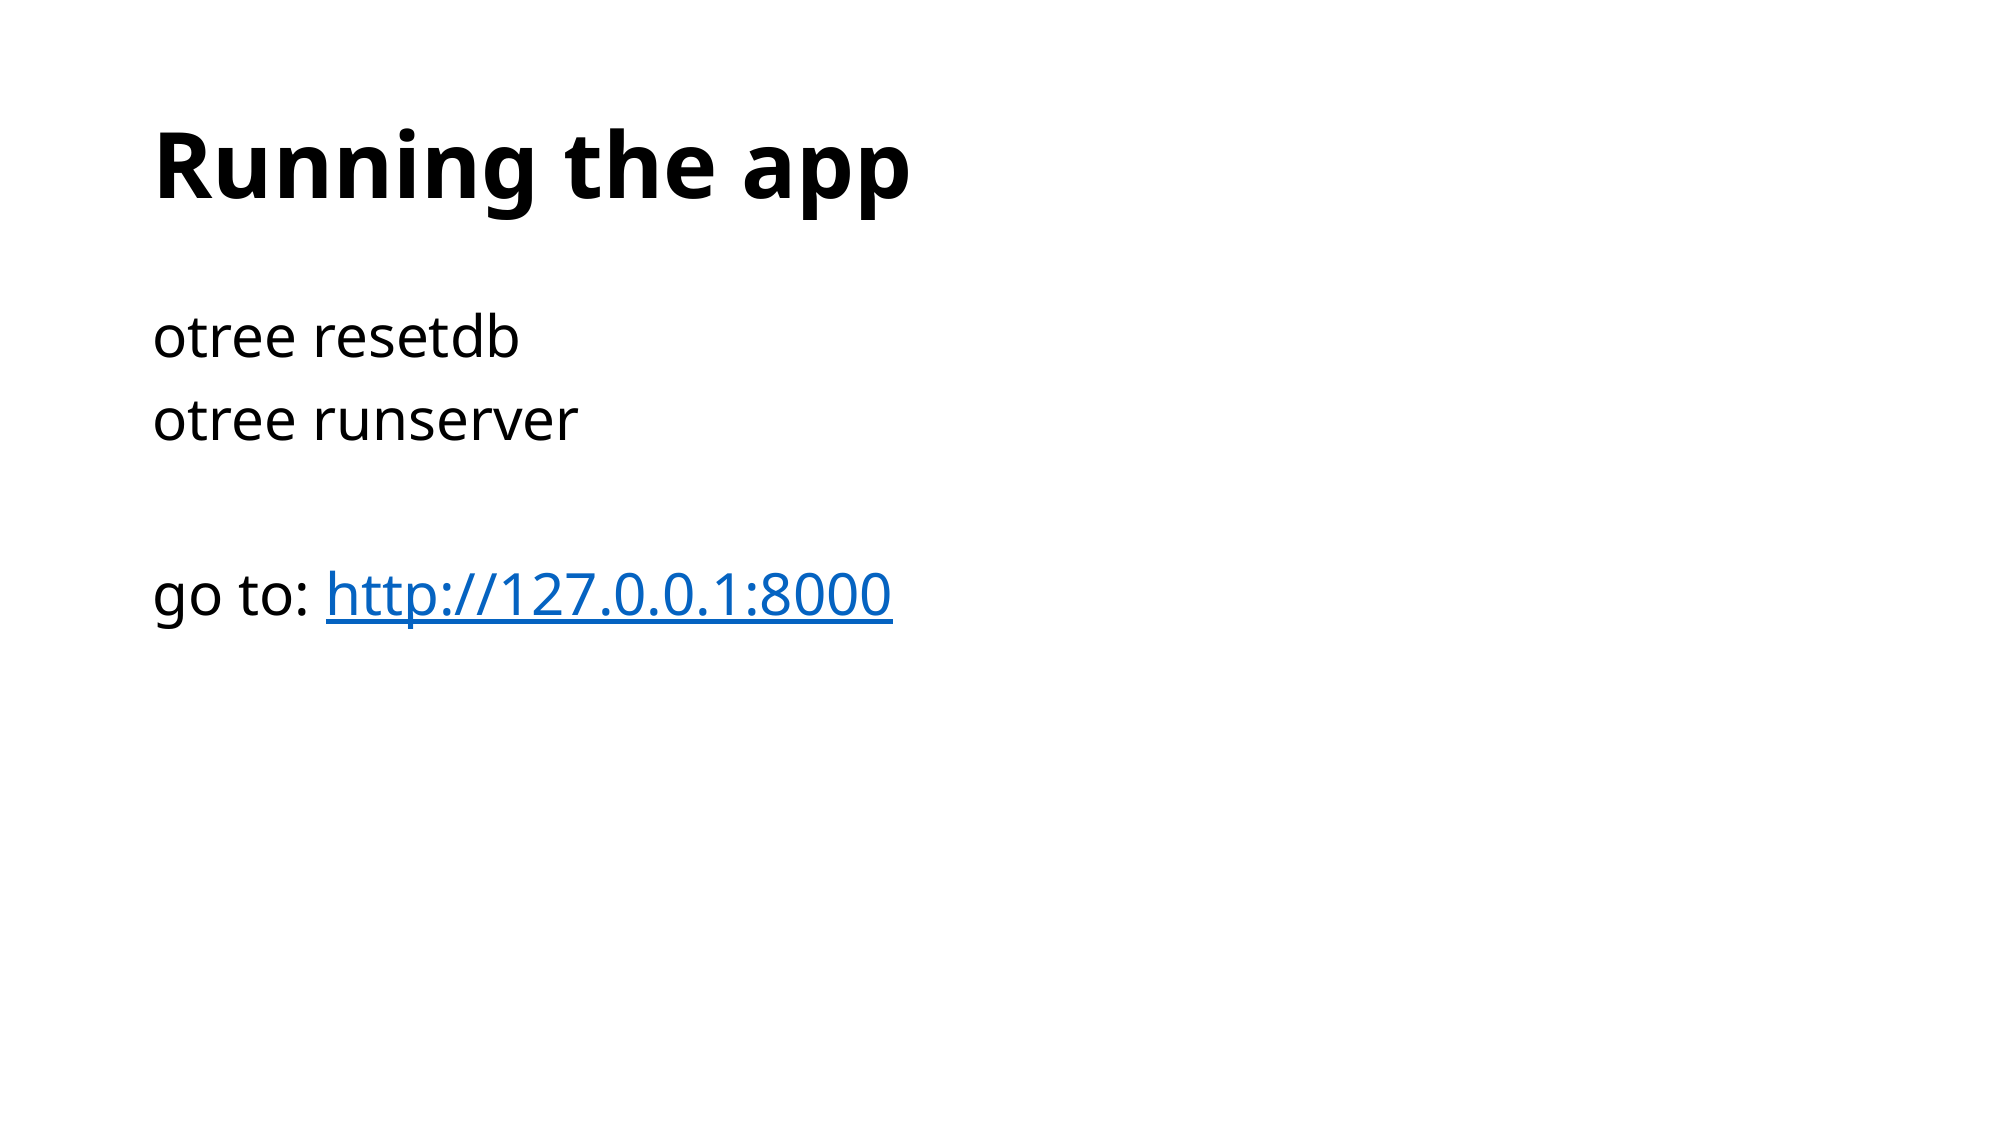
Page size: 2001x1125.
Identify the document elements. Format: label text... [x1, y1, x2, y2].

title Running the app [137, 59, 1863, 278]
list otree resetdb otree runserver go to: http://127.0.0.1:8000 [137, 299, 1863, 1014]
